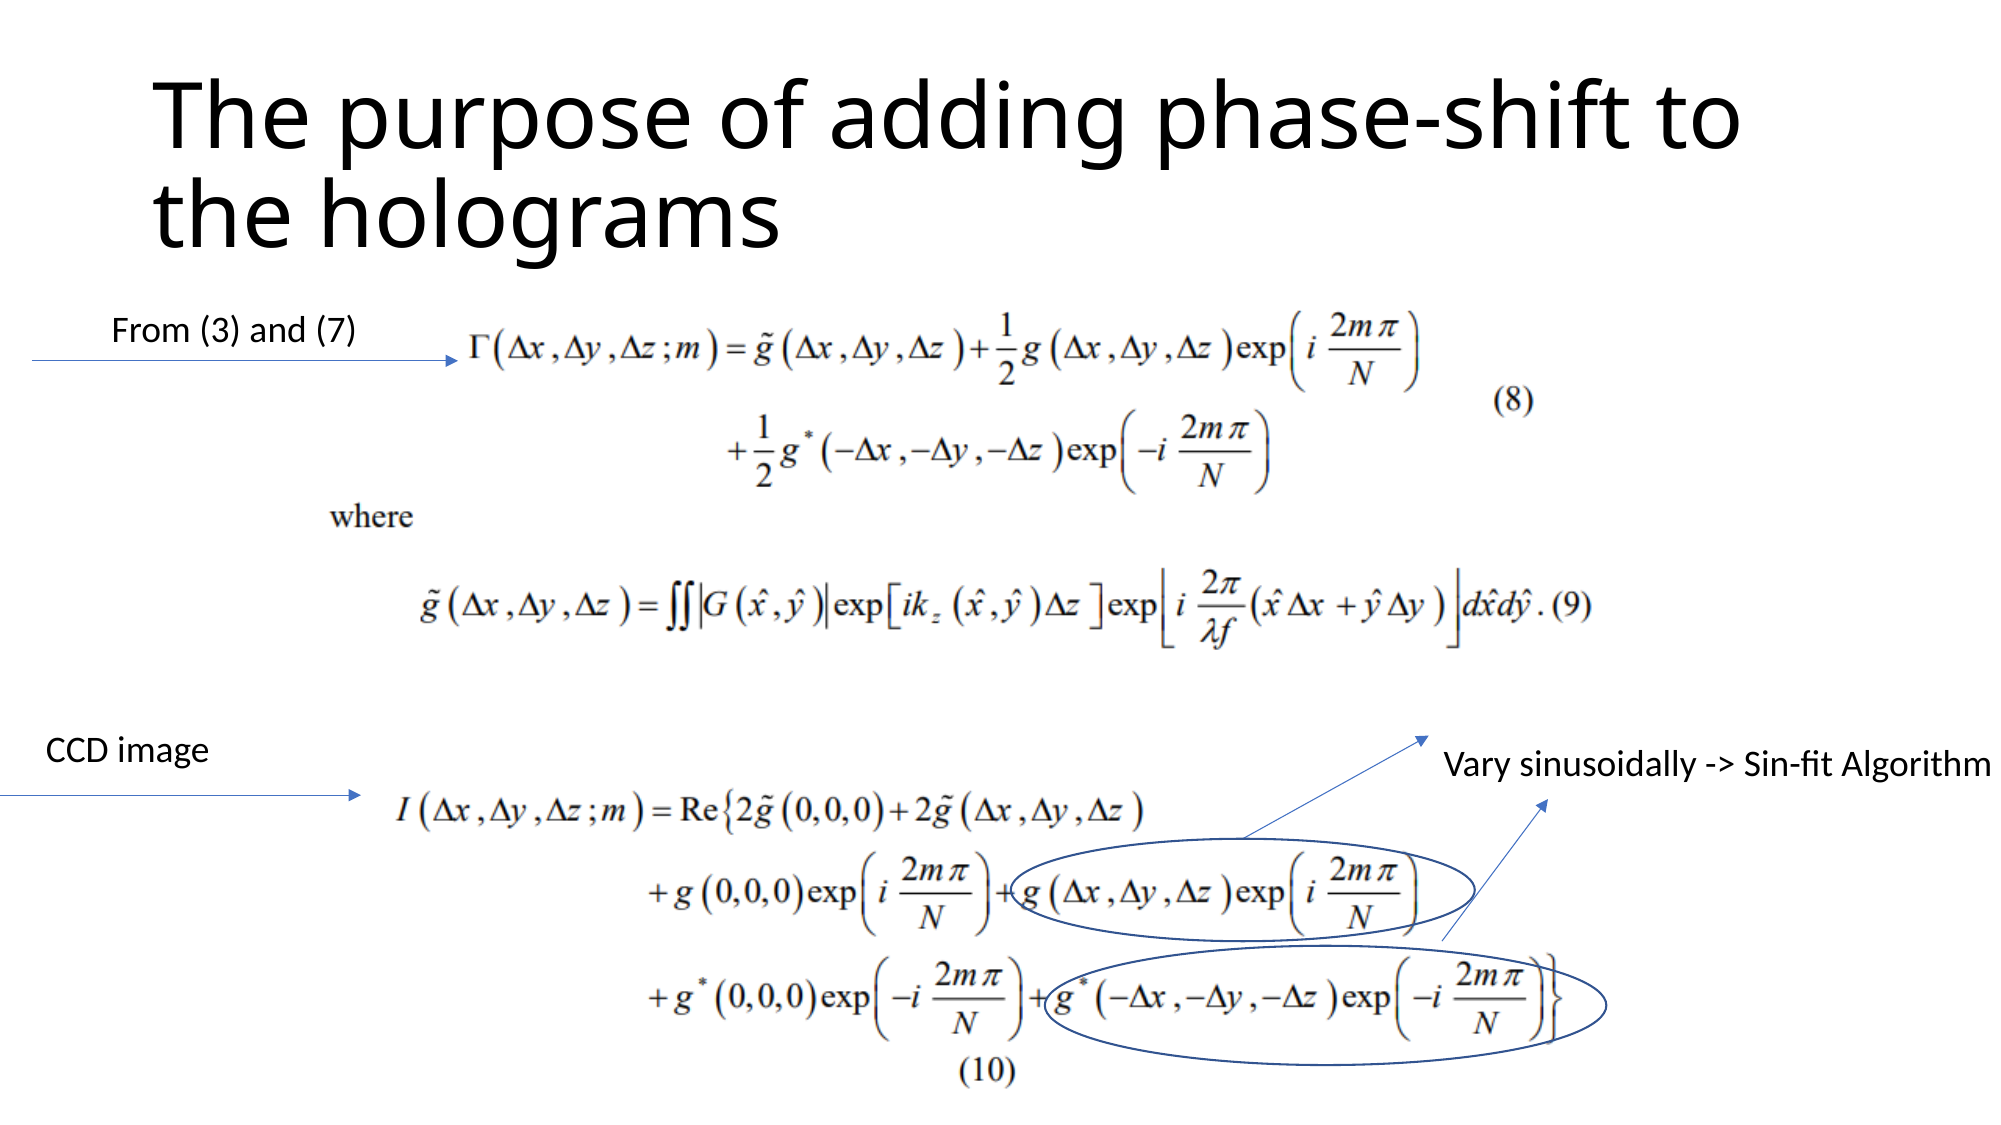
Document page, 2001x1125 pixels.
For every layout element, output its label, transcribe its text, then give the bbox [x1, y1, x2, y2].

title The purpose of adding phase-shift to the holograms [137, 59, 1863, 278]
picture [393, 777, 1628, 1106]
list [421, 286, 1579, 498]
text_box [1441, 799, 1548, 942]
text_box From (3) and (7) [96, 297, 421, 358]
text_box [1242, 735, 1429, 839]
picture [299, 496, 1612, 661]
text_box Vary sinusoidally -> Sin-fit Algorithm [1428, 731, 2000, 791]
text_box CCD image [31, 717, 352, 777]
